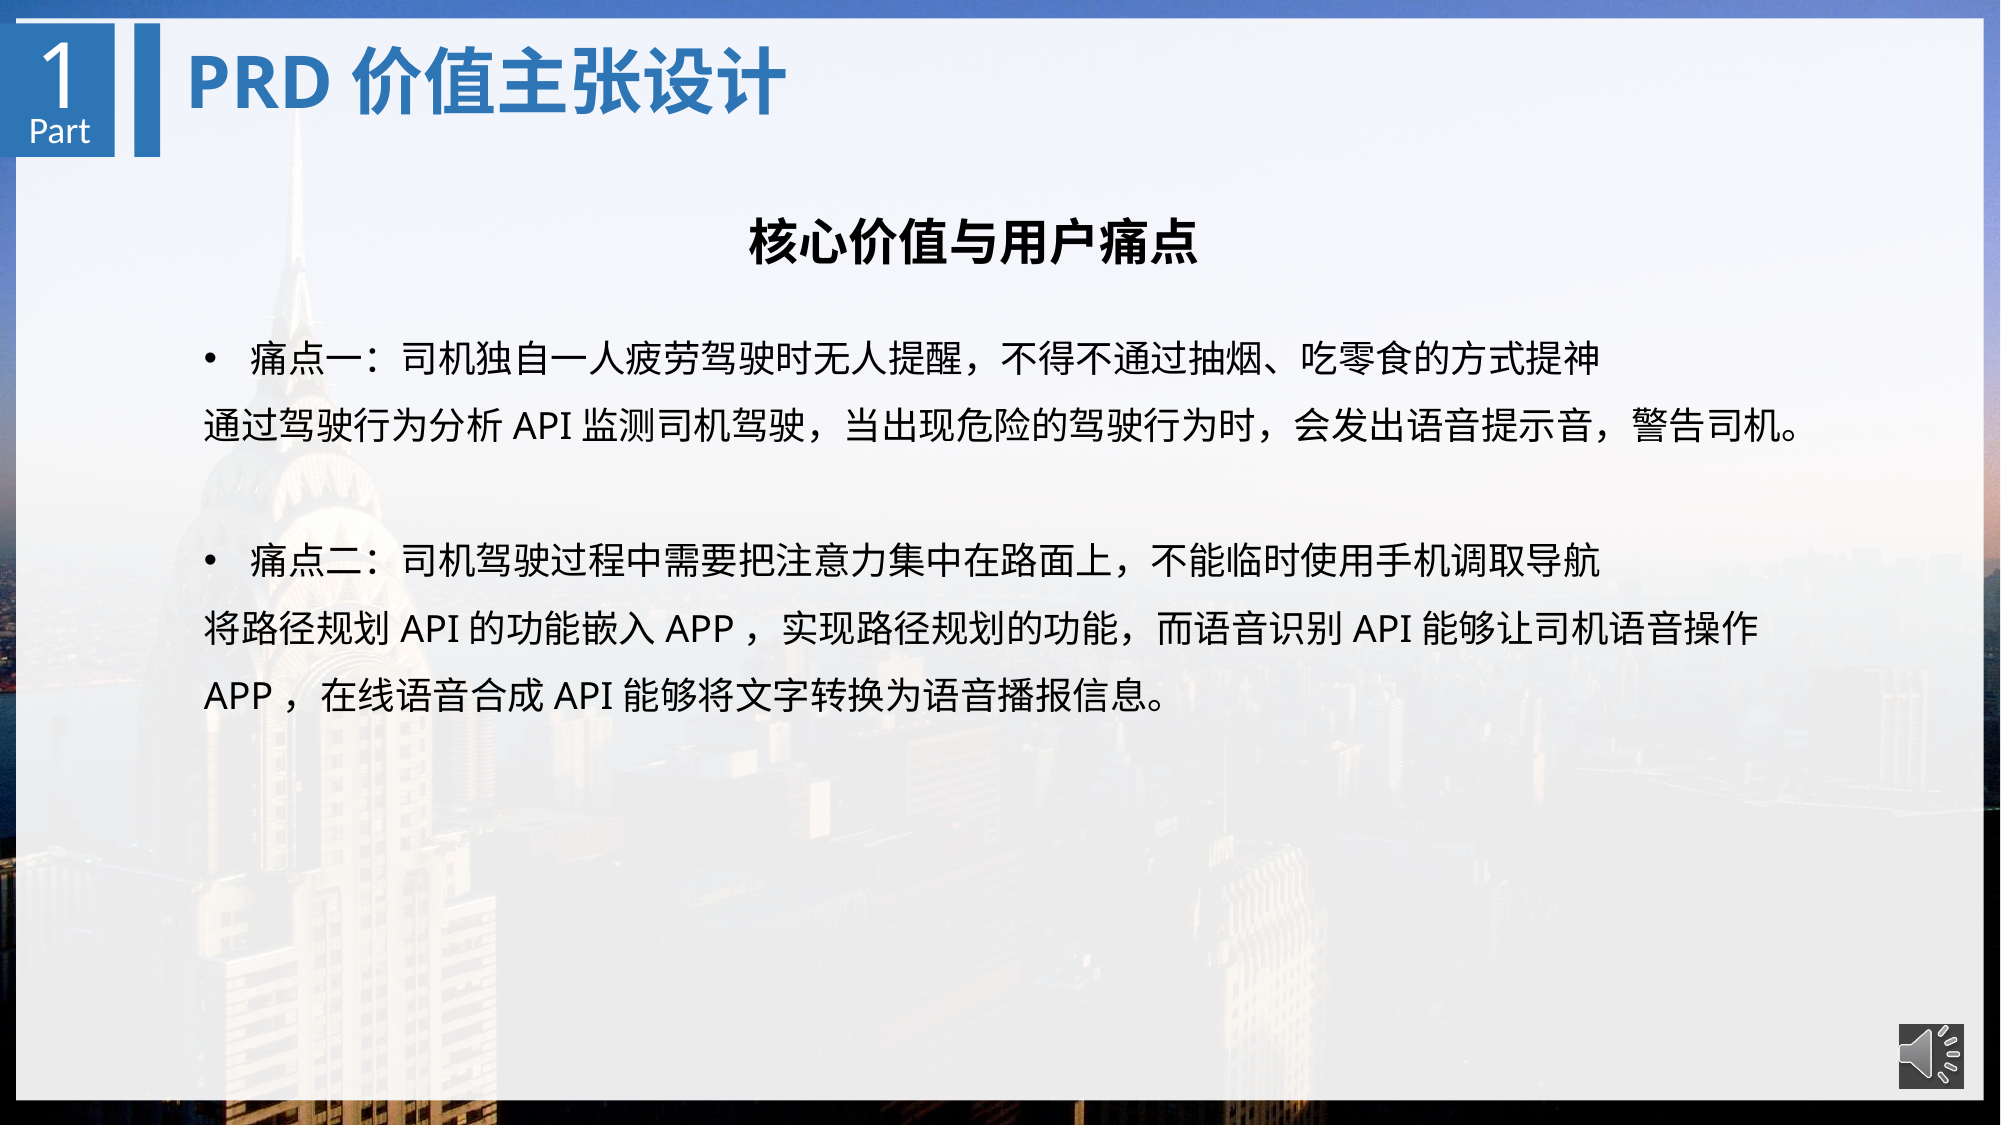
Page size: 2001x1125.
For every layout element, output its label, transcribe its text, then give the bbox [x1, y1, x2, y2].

text_box 核心价值与用户痛点 [683, 202, 1248, 278]
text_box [0, 9, 966, 160]
text_box 痛点一：司机独自一人疲劳驾驶时无人提醒，不得不通过抽烟、吃零食的方式提神 通过驾驶行为分析API监测司机驾驶，当出现危险的驾驶行为时，会发出语音提示音，警告司机。 痛点二：司机驾驶过程中需要把注意力集中在路面上，不能临时使用手机调取导航 将路径规划API的功能嵌入APP，实现路径规划的功能，而语音识别API能够让司机语音操作APP，在线语音合成API能够将文字转换为语音播报信息。 [189, 259, 1811, 793]
text_box [15, 17, 1985, 1101]
picture [0, 0, 2001, 1125]
picture [1897, 1022, 1965, 1090]
